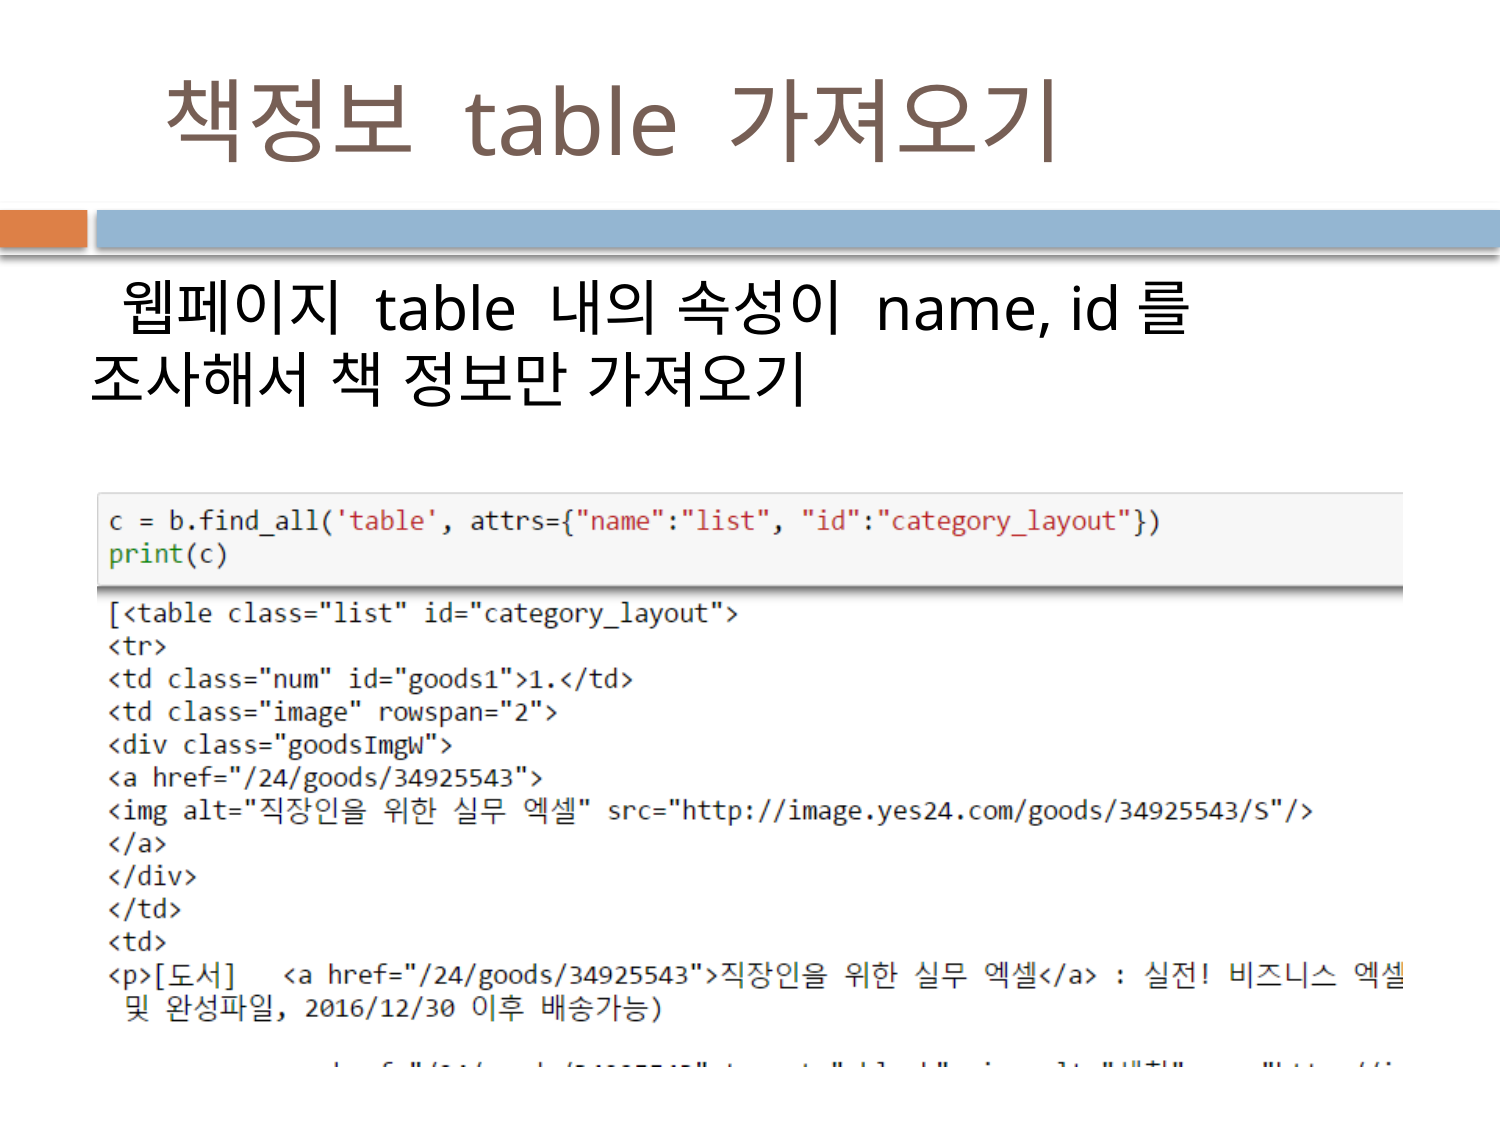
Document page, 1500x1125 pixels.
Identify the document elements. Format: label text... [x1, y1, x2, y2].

picture [97, 491, 1403, 1067]
title 책정보 table 가져오기 [100, 37, 1438, 200]
list 웹페이지 table 내의 속성이 name, id를 조사해서 책 정보만 가져오기 [75, 262, 1425, 492]
